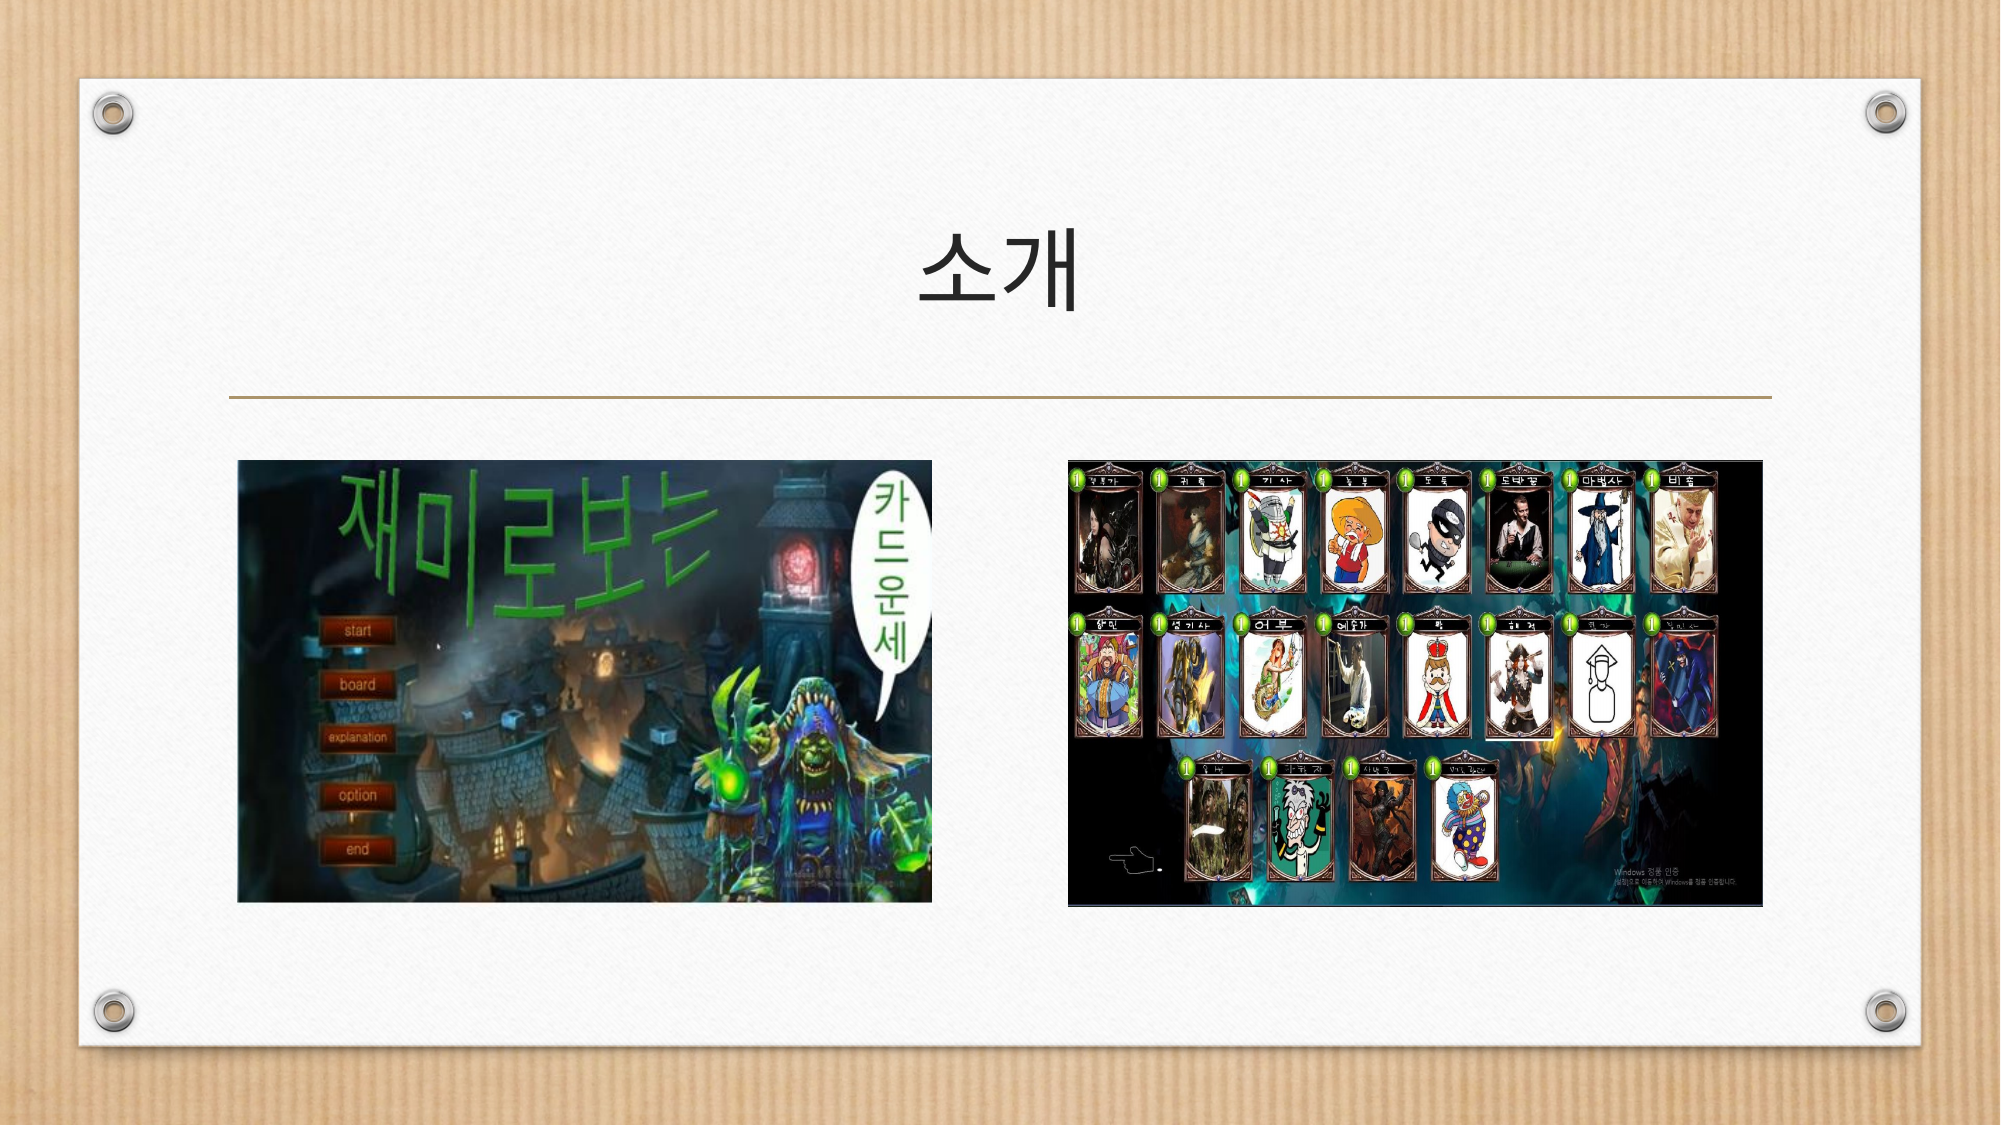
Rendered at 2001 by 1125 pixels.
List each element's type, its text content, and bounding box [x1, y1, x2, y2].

title 소개 [212, 161, 1788, 375]
picture [0, 0, 2001, 1125]
